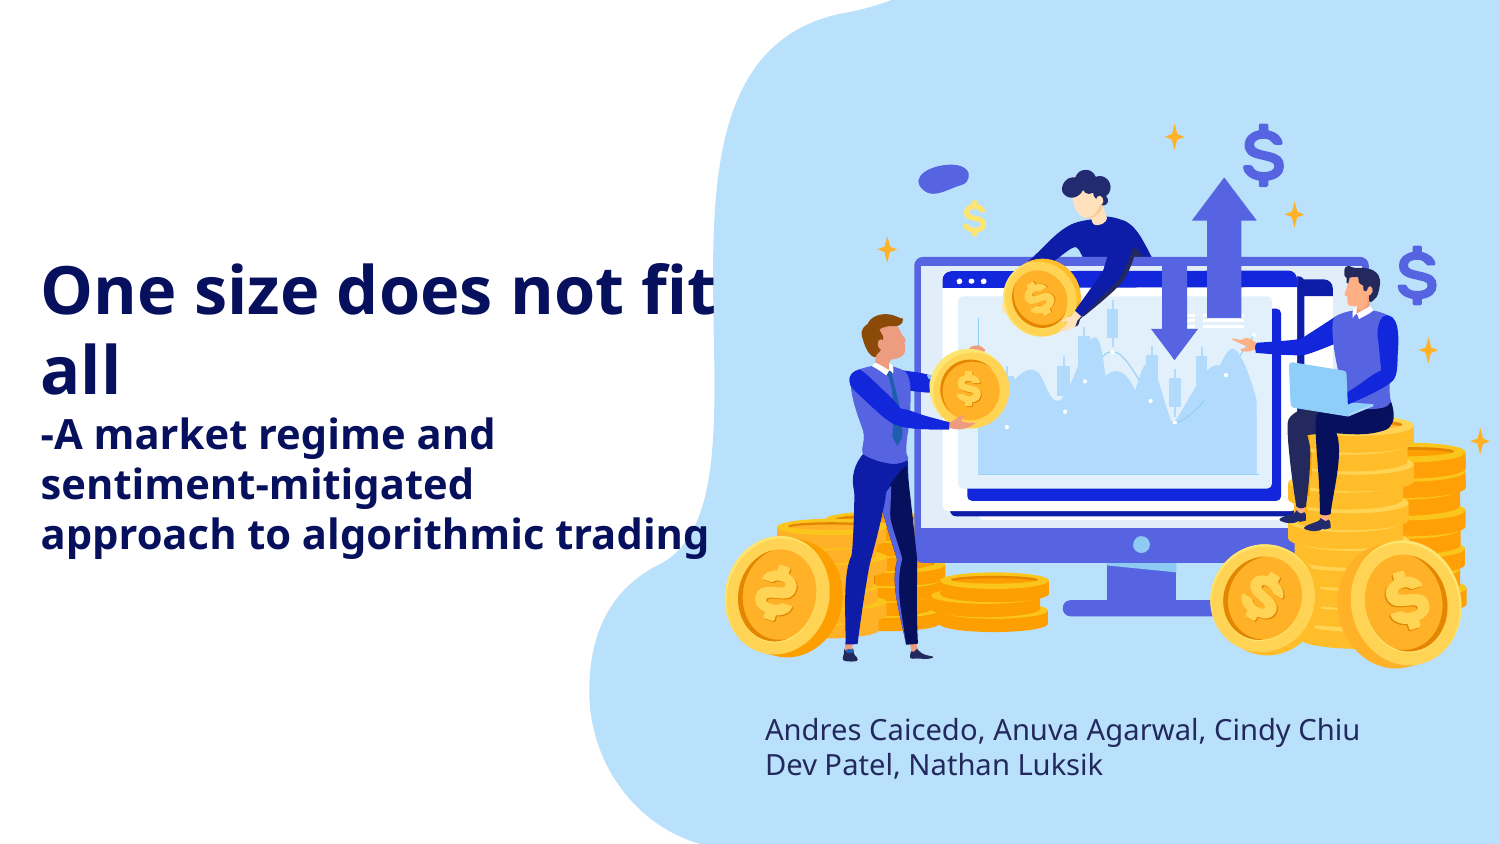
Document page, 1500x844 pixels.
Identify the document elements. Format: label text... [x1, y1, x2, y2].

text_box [718, 123, 1468, 669]
subtitle Andres Caicedo, Anuva Agarwal, Cindy Chiu Dev Patel, Nathan Luksik [750, 696, 1458, 827]
text_box [1472, 427, 1491, 455]
title One size does not fit all -A market regime and sentiment-mitigated approach to algorithmic trading [25, 122, 750, 684]
